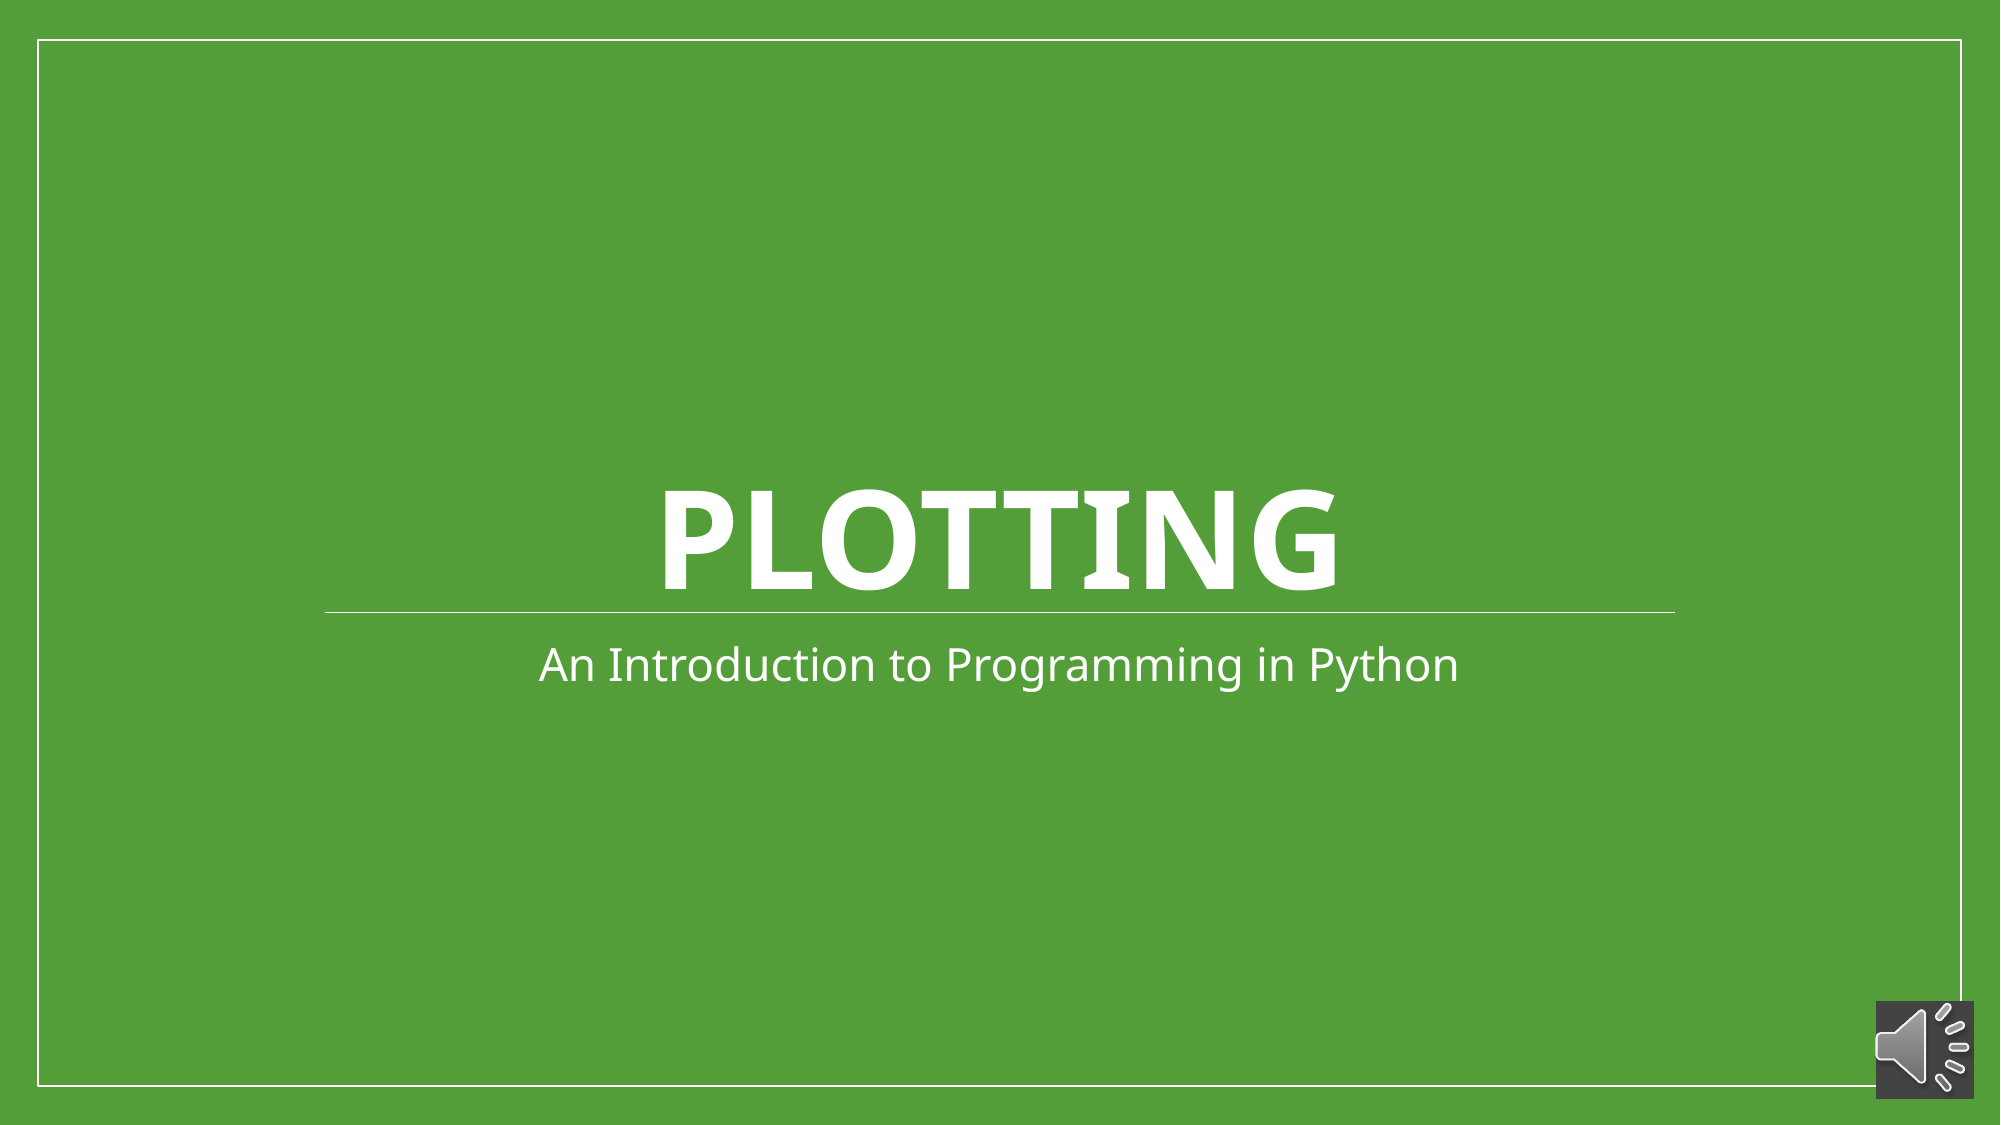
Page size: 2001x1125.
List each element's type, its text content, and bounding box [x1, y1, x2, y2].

subtitle An Introduction to Programming in Python [280, 634, 1719, 863]
title Plotting [182, 144, 1818, 625]
picture [1874, 999, 1976, 1101]
